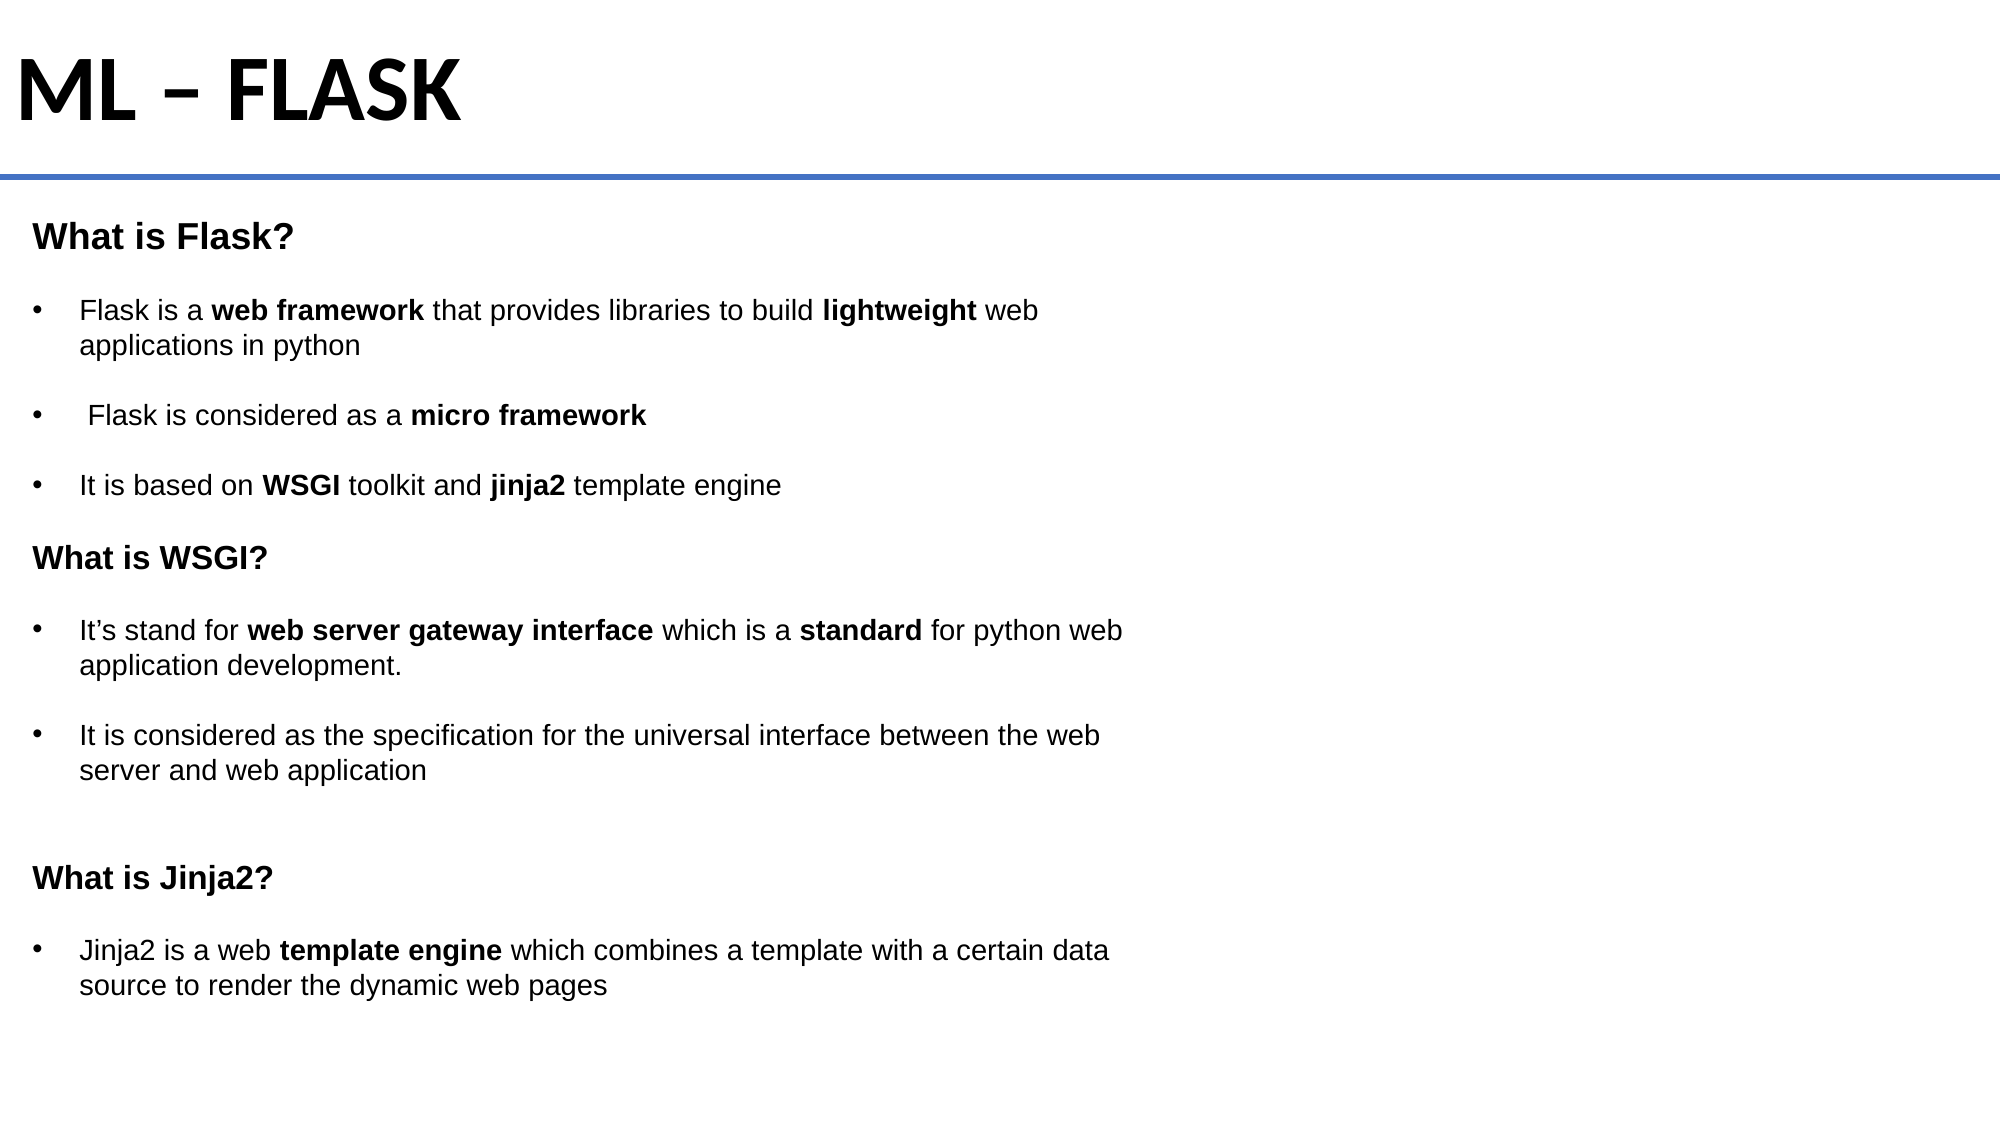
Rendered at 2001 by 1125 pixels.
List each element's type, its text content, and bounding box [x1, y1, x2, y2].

text_box ML – FLASK [0, 32, 1725, 150]
text_box What is Flask? Flask is a web framework that provides libraries to build lightweight web applications in python Flask is considered as a micro framework It is based on WSGI toolkit and jinja2 template engine What is WSGI? It’s stand for web server gateway interface which is a standard for python web application development. It is considered as the specification for the universal interface between the web server and web application What is Jinja2? Jinja2 is a web template engine which combines a template with a certain data source to render the dynamic web pages [17, 204, 1151, 1009]
